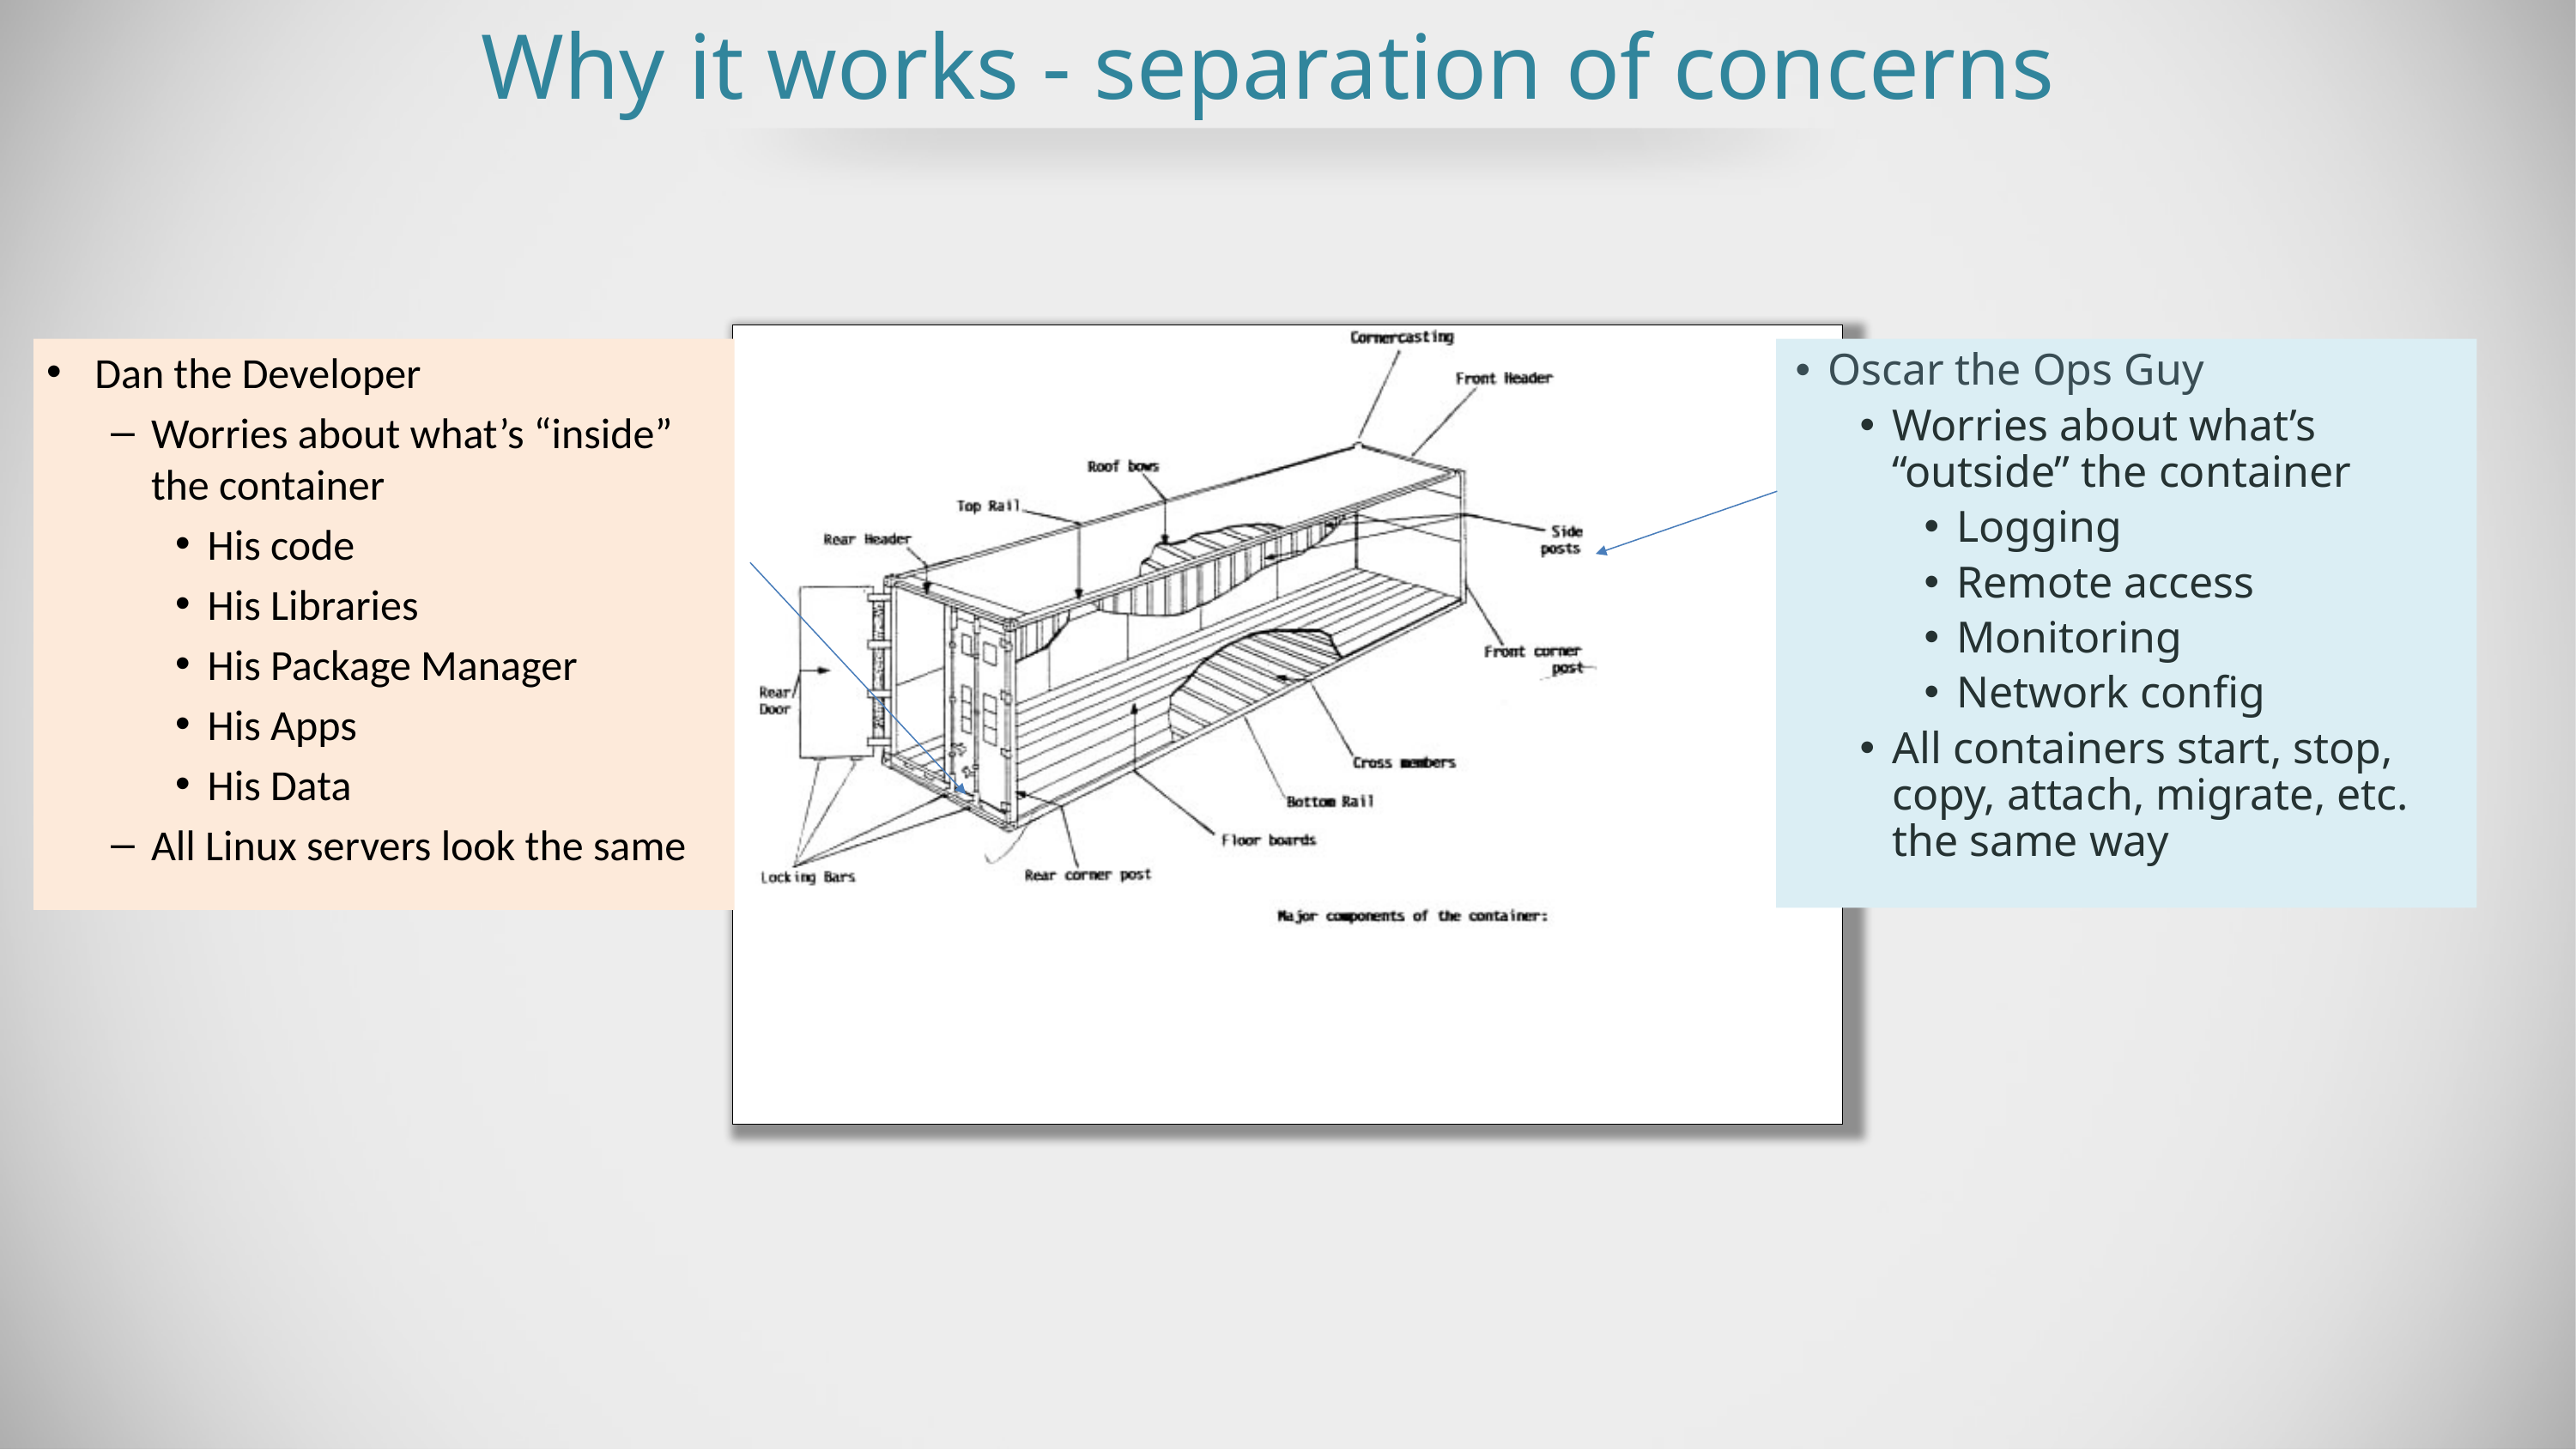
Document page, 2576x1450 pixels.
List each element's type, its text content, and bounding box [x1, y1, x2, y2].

picture [0, 0, 2576, 1449]
text_box Oscar the Ops Guy Worries about what’s “outside” the container Logging Remote access Monitoring Network config All containers start, stop, copy, attach, migrate, etc. the same way [1846, 338, 2477, 908]
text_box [1595, 490, 1778, 555]
text_box Why it works - separation of concerns [225, 3, 1179, 124]
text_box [749, 561, 967, 795]
text_box Why it works - separation of concerns [1352, 3, 2312, 124]
list Dan the Developer Worries about what’s “inside” the container His code His Libraries His Package Manager His Apps His Data All Linux servers look the same [33, 338, 728, 910]
